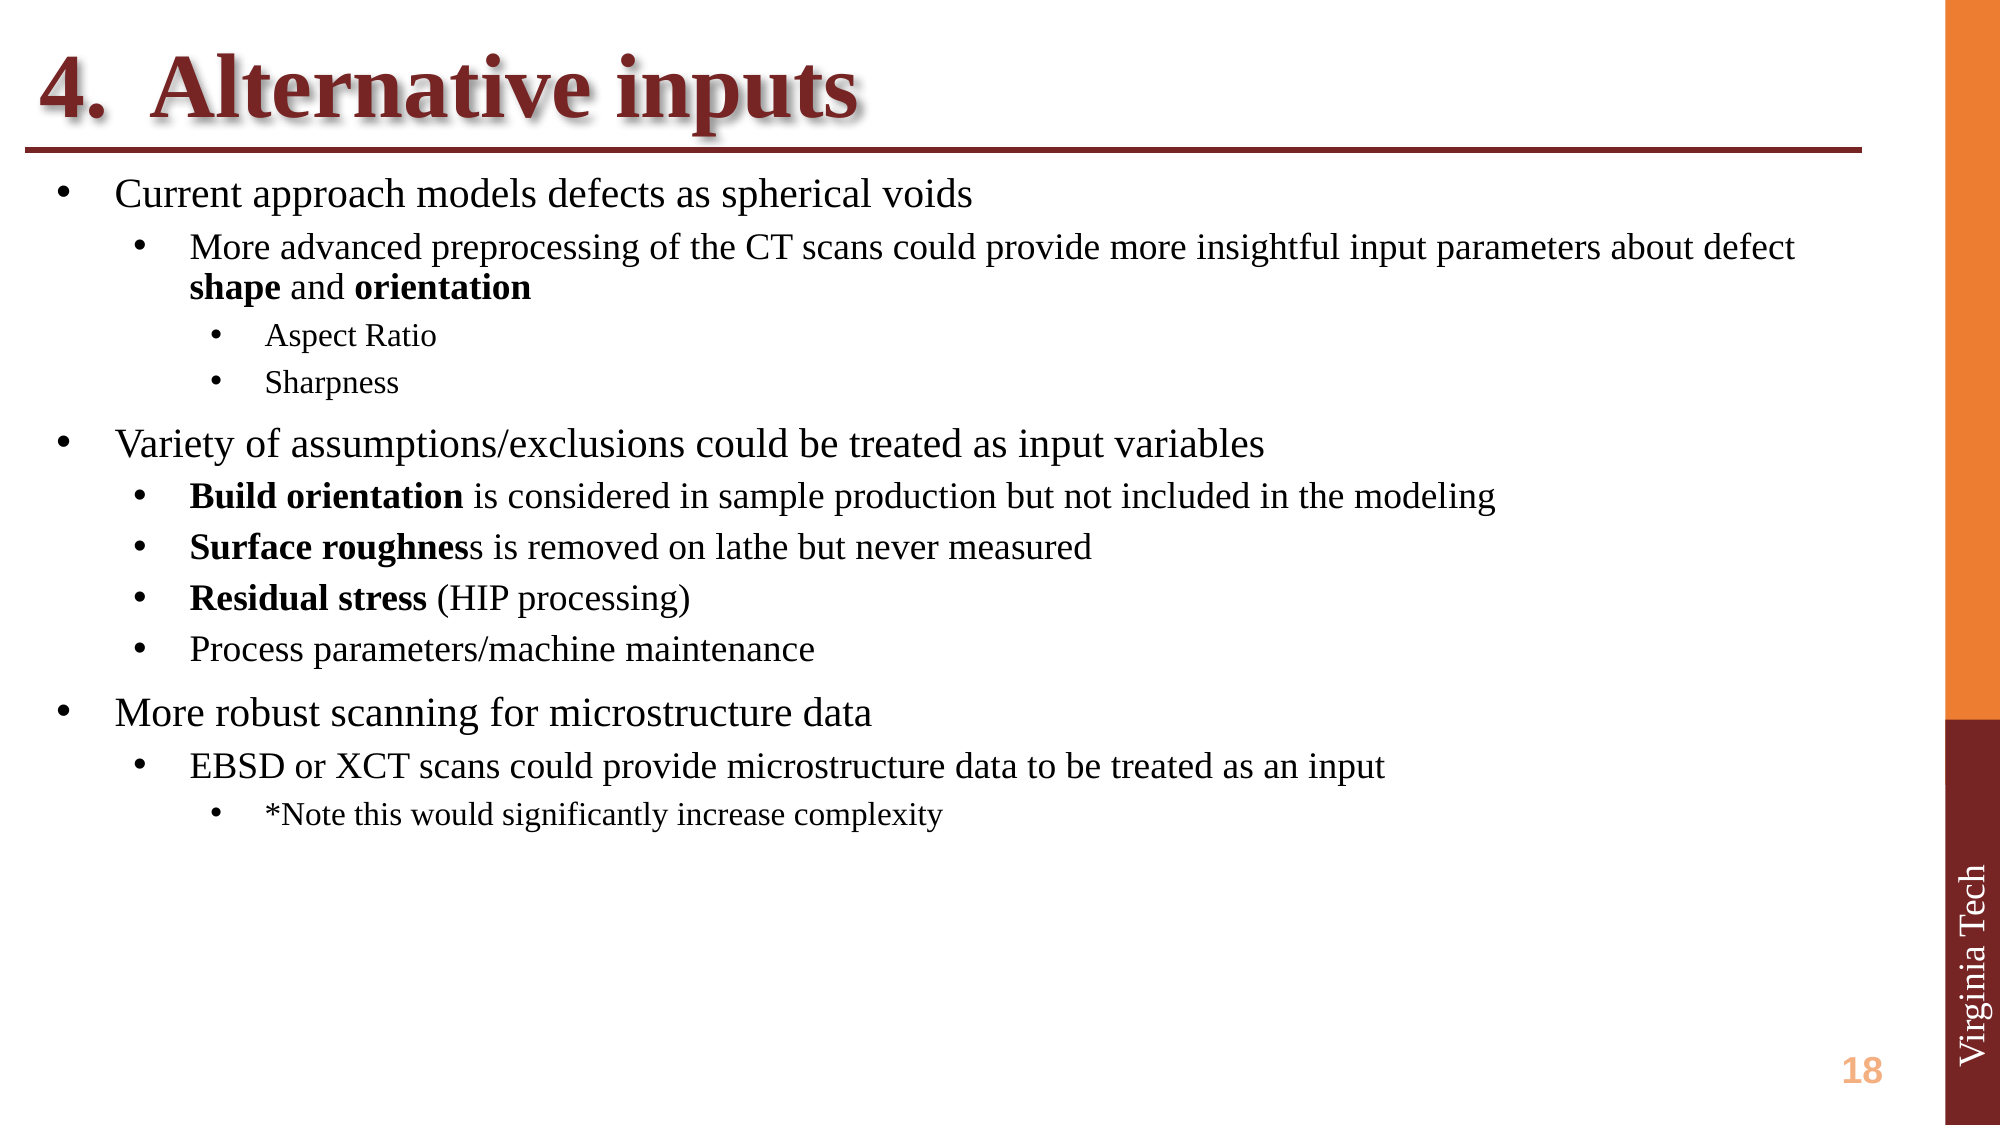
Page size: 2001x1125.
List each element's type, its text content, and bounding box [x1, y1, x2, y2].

slide_number 18 [1815, 1038, 1910, 1099]
title 4. Alternative inputs [24, 26, 1863, 150]
list Current approach models defects as spherical voids More advanced preprocessing of the CT scans could provide more insightful input parameters about defect shape and orientation Aspect Ratio Sharpness Variety of assumptions/exclusions could be treated as input variables Build orientation is considered in sample production but not included in the modeling Surface roughness is removed on lathe but never measured Residual stress (HIP processing) Process parameters/machine maintenance More robust scanning for microstructure data EBSD or XCT scans could provide microstructure data to be treated as an input *Note this would significantly increase complexity [24, 163, 1863, 1014]
